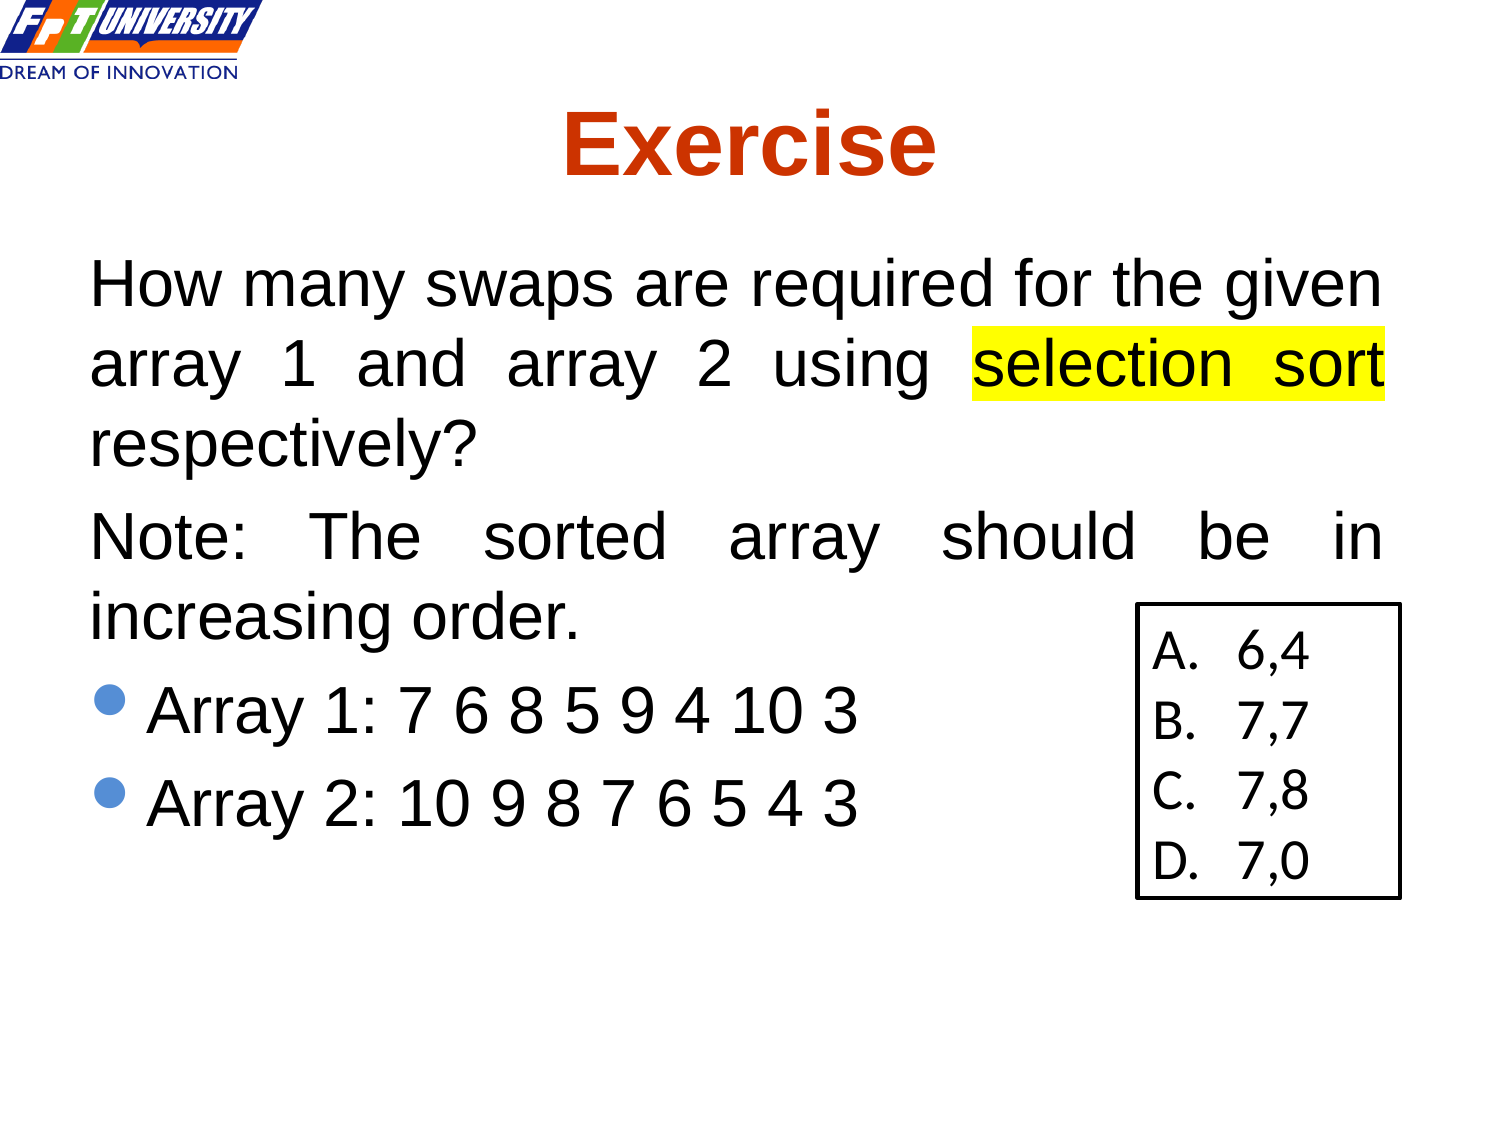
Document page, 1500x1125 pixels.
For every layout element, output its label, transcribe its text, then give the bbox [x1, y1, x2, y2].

picture [0, 0, 263, 79]
list How many swaps are required for the given array 1 and array 2 using selection sort respectively? Note: The sorted array should be in increasing order. Array 1: 7 6 8 5 9 4 10 3 Array 2: 10 9 8 7 6 5 4 3 [74, 232, 1401, 976]
text_box 6,4 7,7 7,8 7,0 [1135, 602, 1402, 900]
title Exercise [74, 44, 1426, 233]
